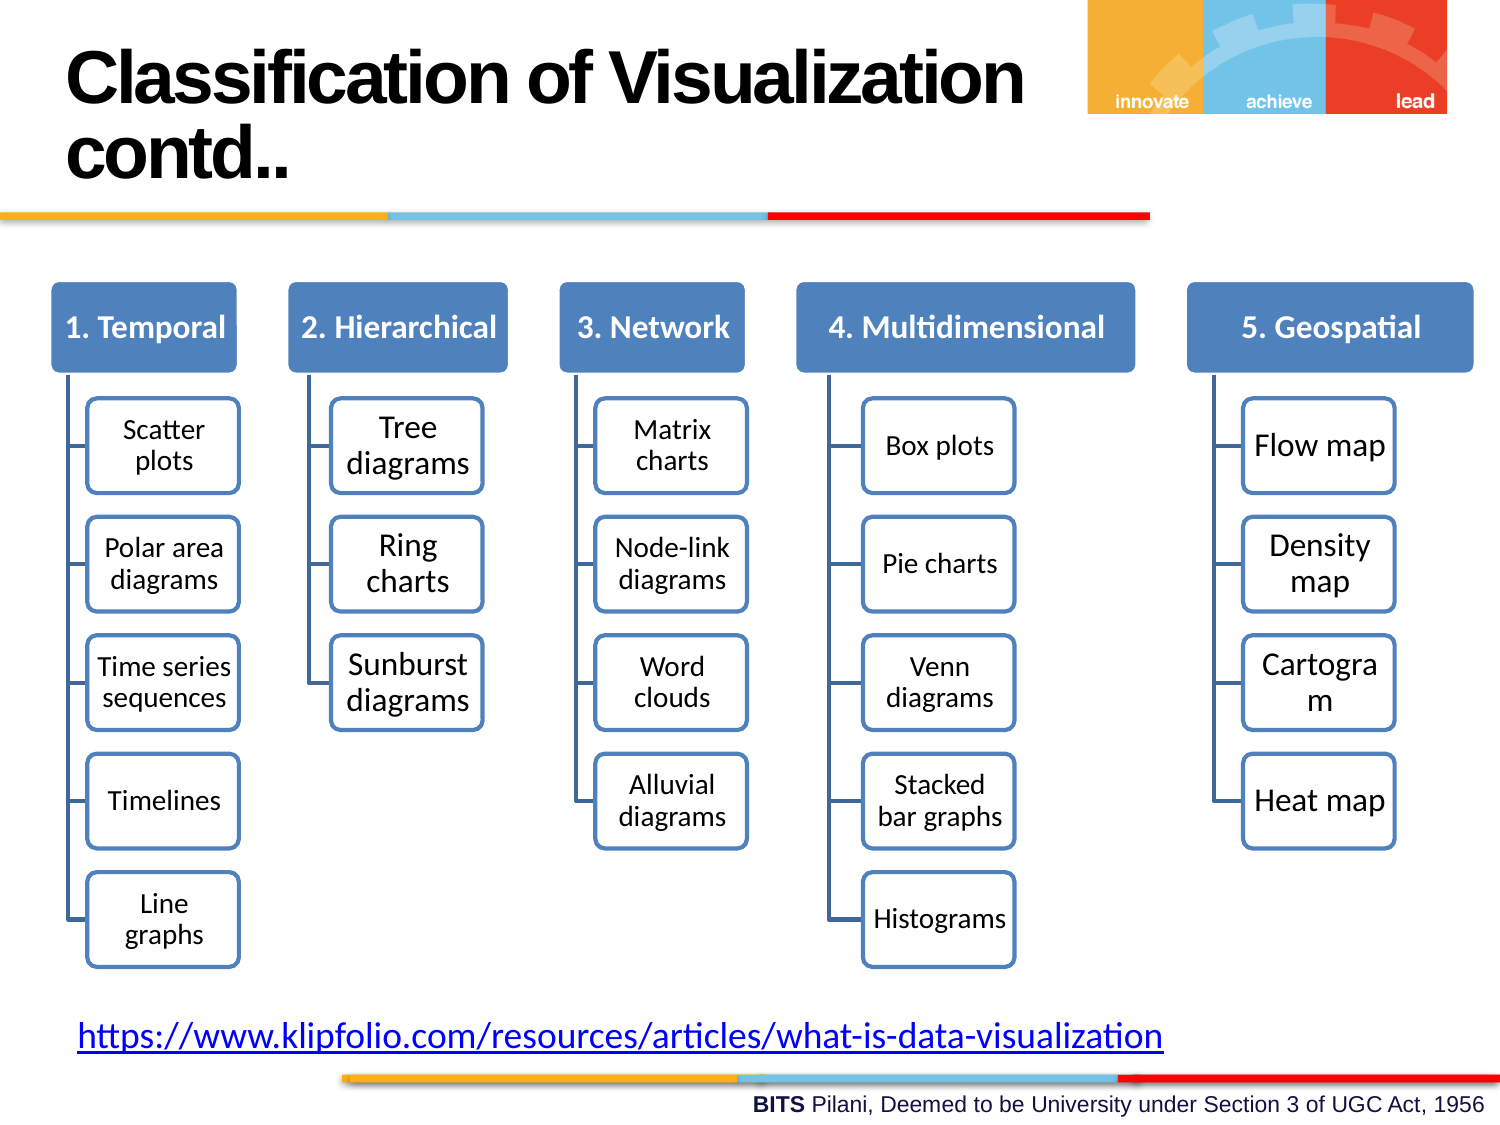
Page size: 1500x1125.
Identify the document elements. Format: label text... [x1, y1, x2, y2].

text_box https://www.klipfolio.com/resources/articles/what-is-data-visualization [62, 1003, 1463, 1064]
picture [1087, 0, 1448, 114]
list Classification of Visualization contd.. [50, 24, 1163, 213]
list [0, 279, 1500, 968]
